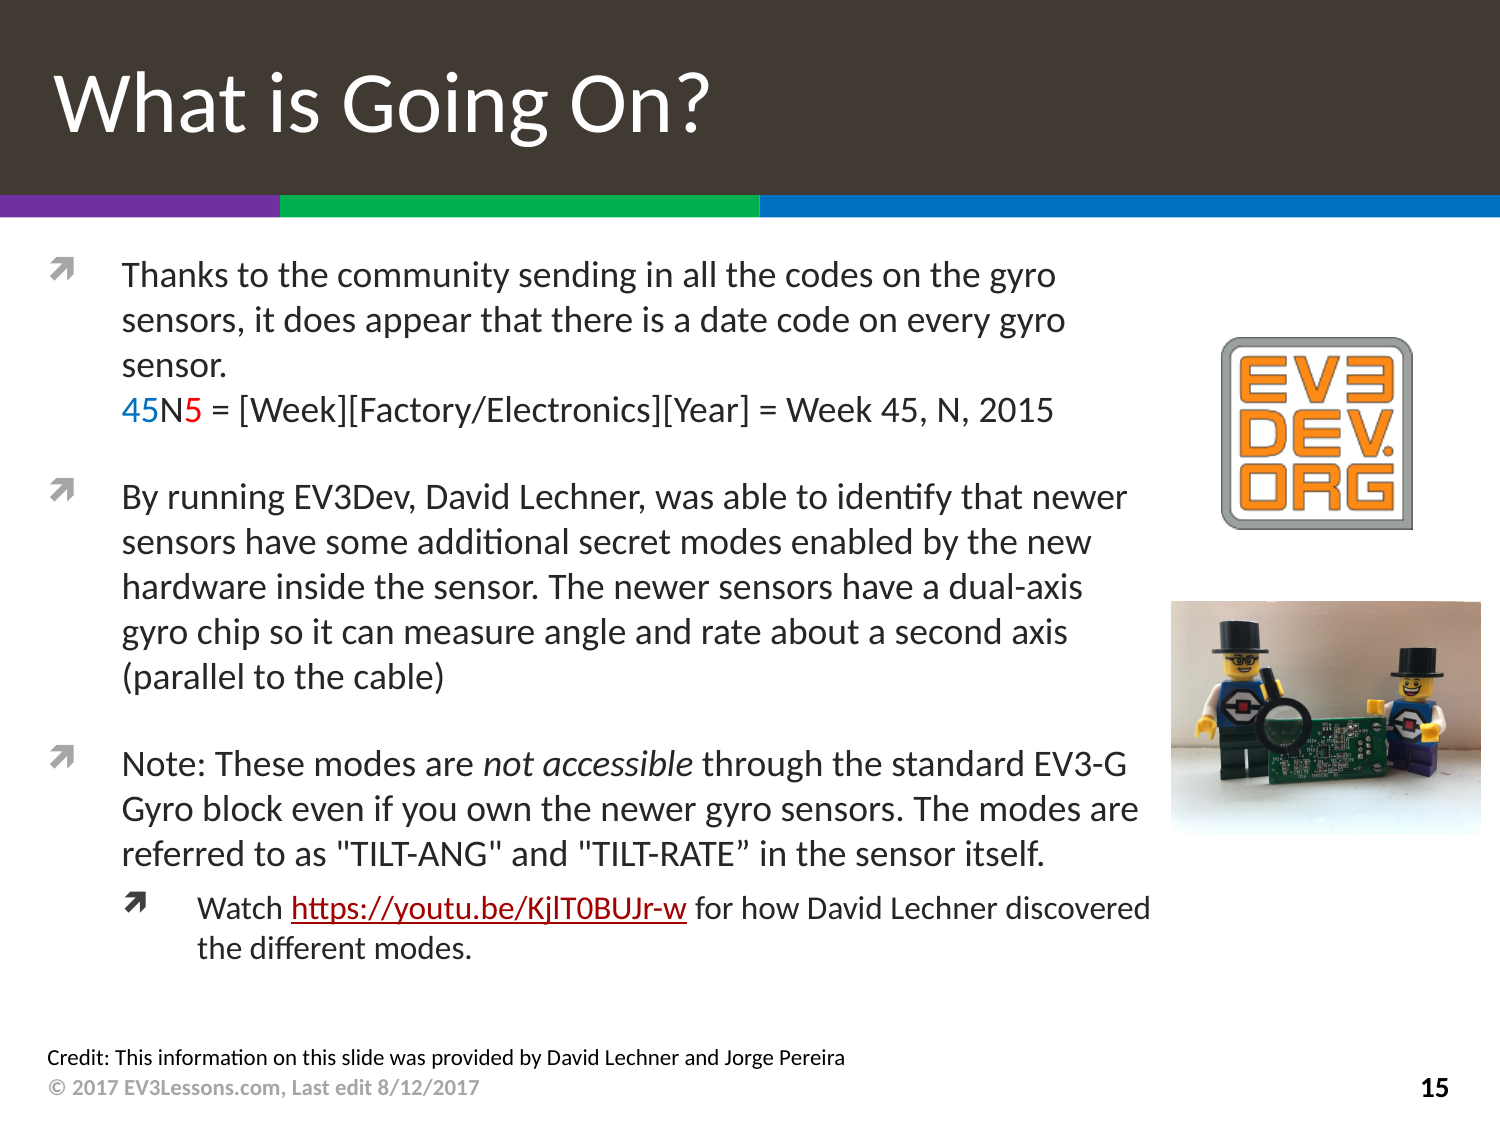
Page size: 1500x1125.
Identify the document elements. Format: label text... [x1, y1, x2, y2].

text_box Credit: This information on this slide was provided by David Lechner and Jorge Pereira [32, 1034, 1465, 1077]
picture [1220, 337, 1414, 531]
picture [1170, 600, 1481, 834]
list Thanks to the community sending in all the codes on the gyro sensors, it does appear that there is a date code on every gyro sensor. 45N5 = [Week][Factory/Electronics][Year] = Week 45, N, 2015 By running EV3Dev, David Lechner, was able to identify that newer sensors have some additional secret modes enabled by the new hardware inside the sensor. The newer sensors have a dual-axis gyro chip so it can measure angle and rate about a second axis (parallel to the cable) Note: These modes are not accessible through the standard EV3-G Gyro block even if you own the newer gyro sensors. The modes are referred to as "TILT-ANG" and "TILT-RATE” in the sensor itself. Watch https://youtu.be/KjlT0BUJr-w for how David Lechner discovered the different modes. [32, 242, 1172, 1016]
footer © 2017 EV3Lessons.com, Last edit 8/12/2017 [32, 1077, 1038, 1116]
title What is Going On? [0, 0, 1500, 195]
slide_number 15 [1361, 1077, 1465, 1116]
